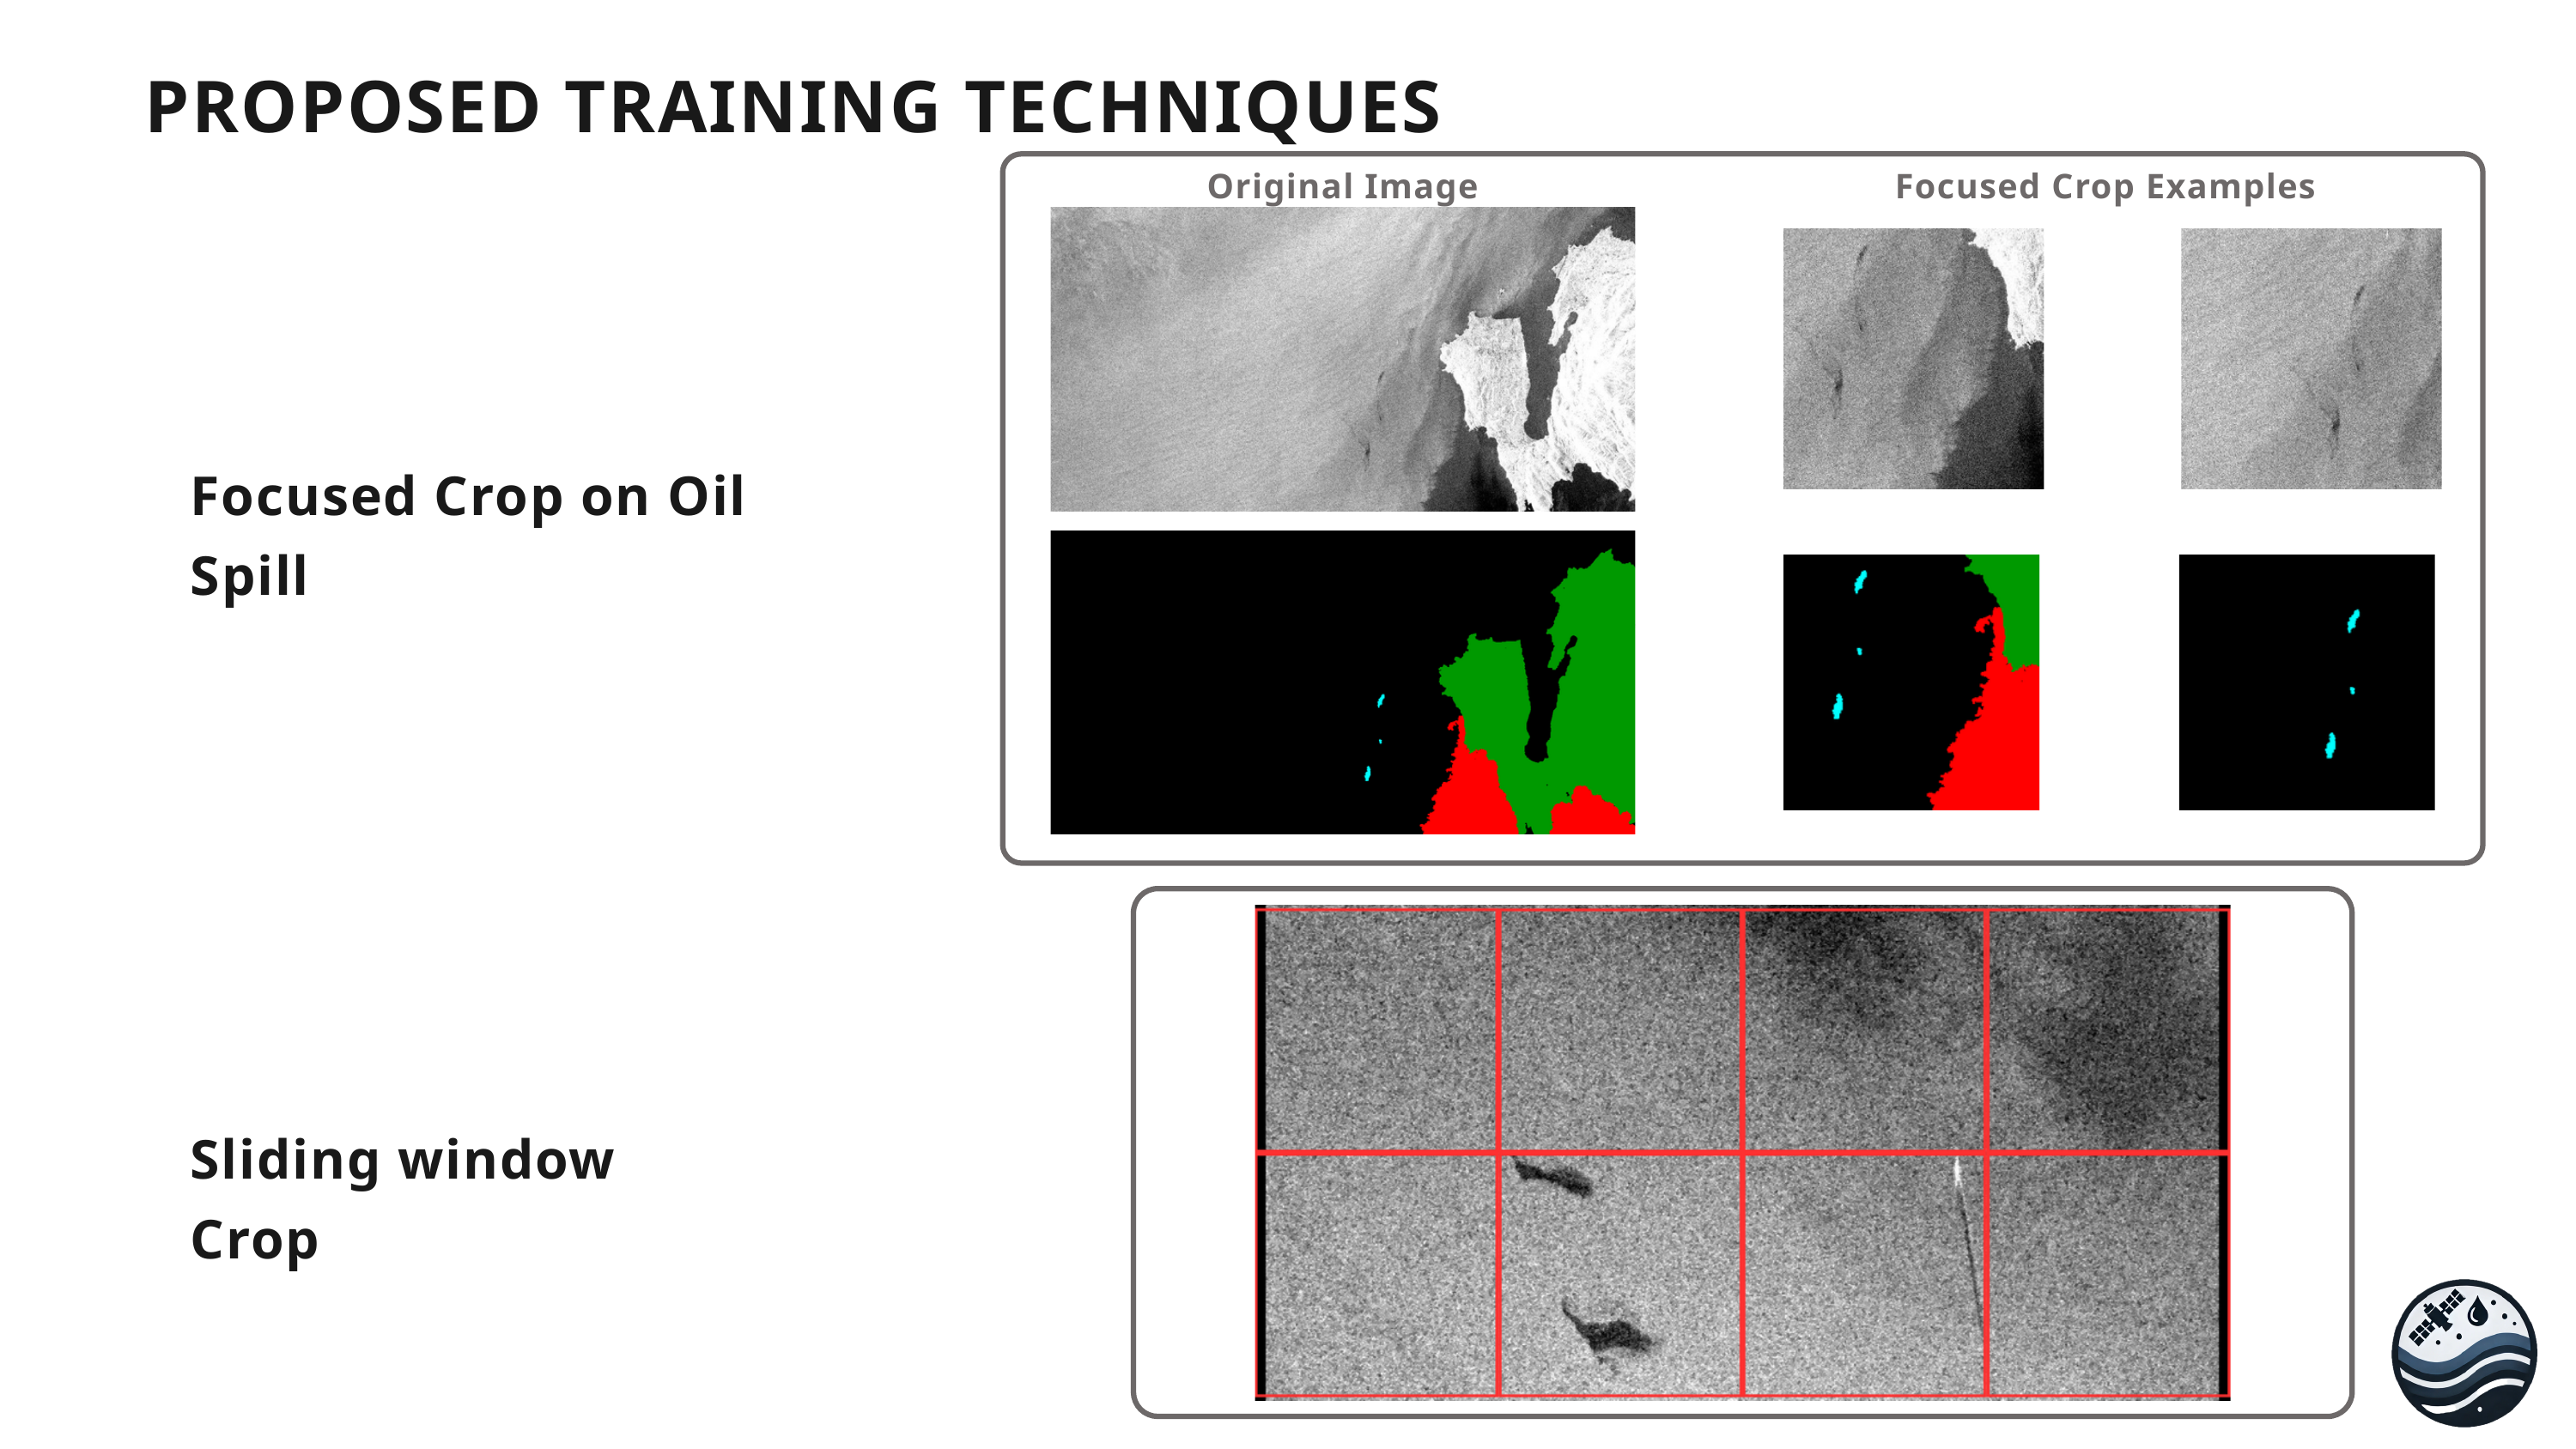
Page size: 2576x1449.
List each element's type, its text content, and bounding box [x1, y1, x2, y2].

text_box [1002, 154, 2483, 864]
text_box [1133, 888, 2353, 1417]
text_box PROPOSED TRAINING TECHNIQUES [144, 53, 1541, 148]
text_box [2352, 1240, 2576, 1449]
text_box Focused Crop on Oil Spill [190, 445, 866, 607]
text_box Sliding window Crop [190, 1108, 750, 1270]
